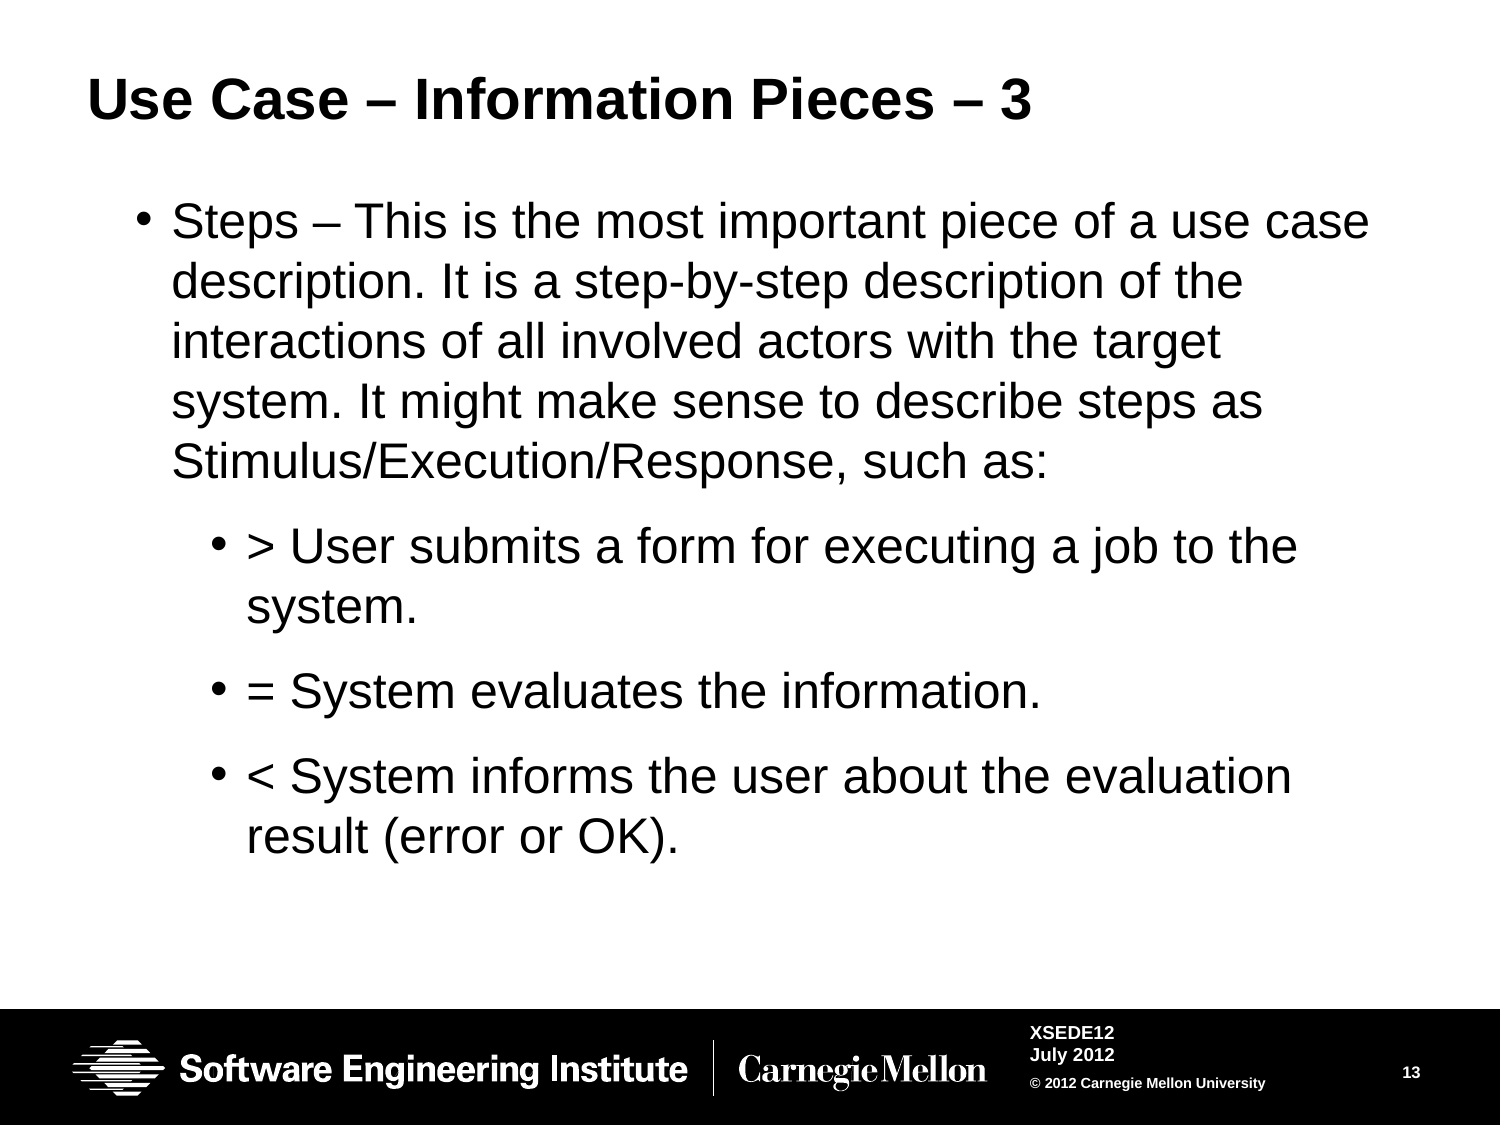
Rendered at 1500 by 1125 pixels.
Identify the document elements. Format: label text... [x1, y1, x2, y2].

text_box Steps – This is the most important piece of a use case description. It is a step-by-step description of the interactions of all involved actors with the target system. It might make sense to describe steps as Stimulus/Execution/Response, such as: > User submits a form for executing a job to the system. = System evaluates the information. < System informs the user about the evaluation result (error or OK). [81, 181, 1414, 871]
title Use Case – Information Pieces – 3 [86, 68, 1482, 133]
